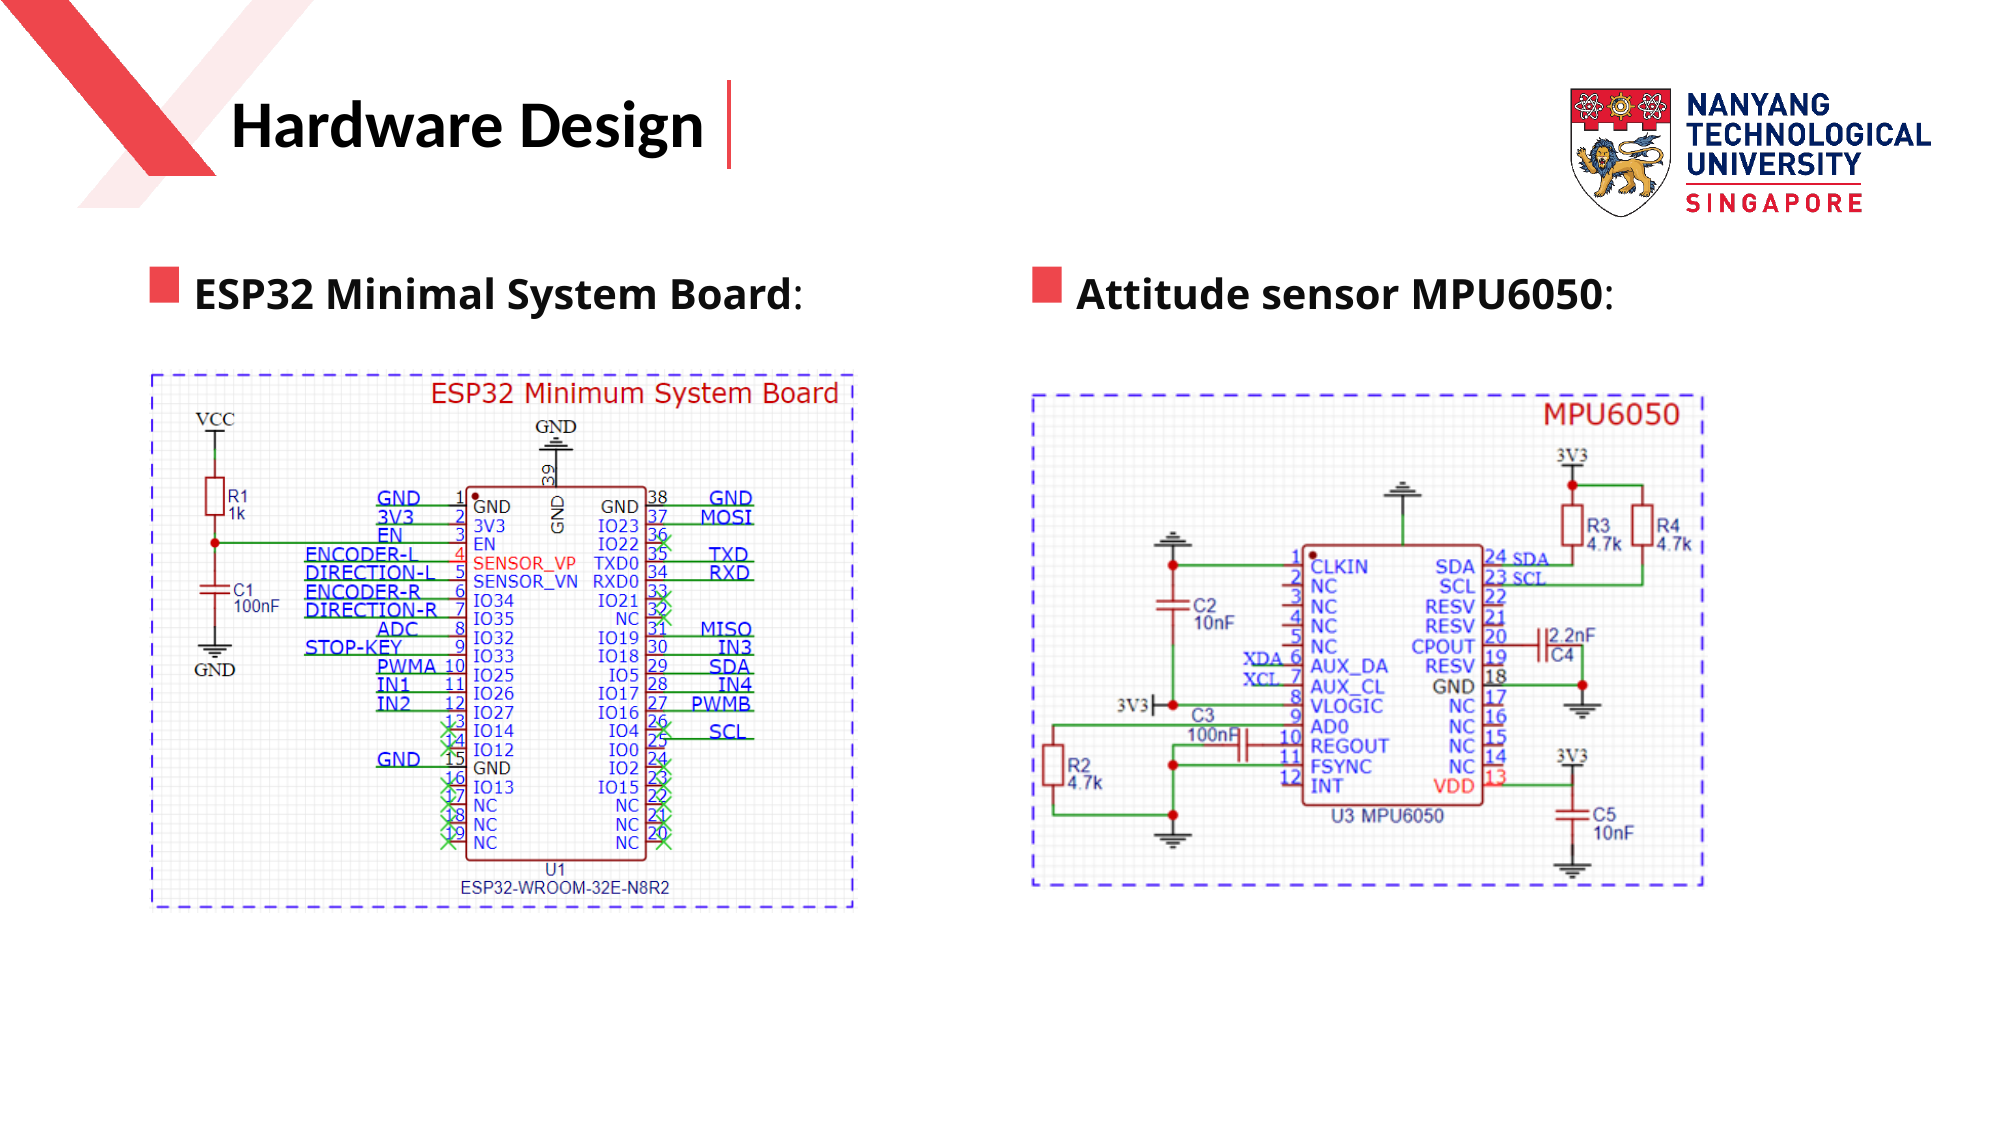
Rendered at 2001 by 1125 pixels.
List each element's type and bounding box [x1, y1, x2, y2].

text_box [149, 235, 826, 327]
text_box [0, 0, 758, 209]
picture [1519, 0, 1982, 318]
picture [1030, 392, 1708, 890]
text_box [1032, 235, 1708, 327]
picture [149, 369, 858, 913]
